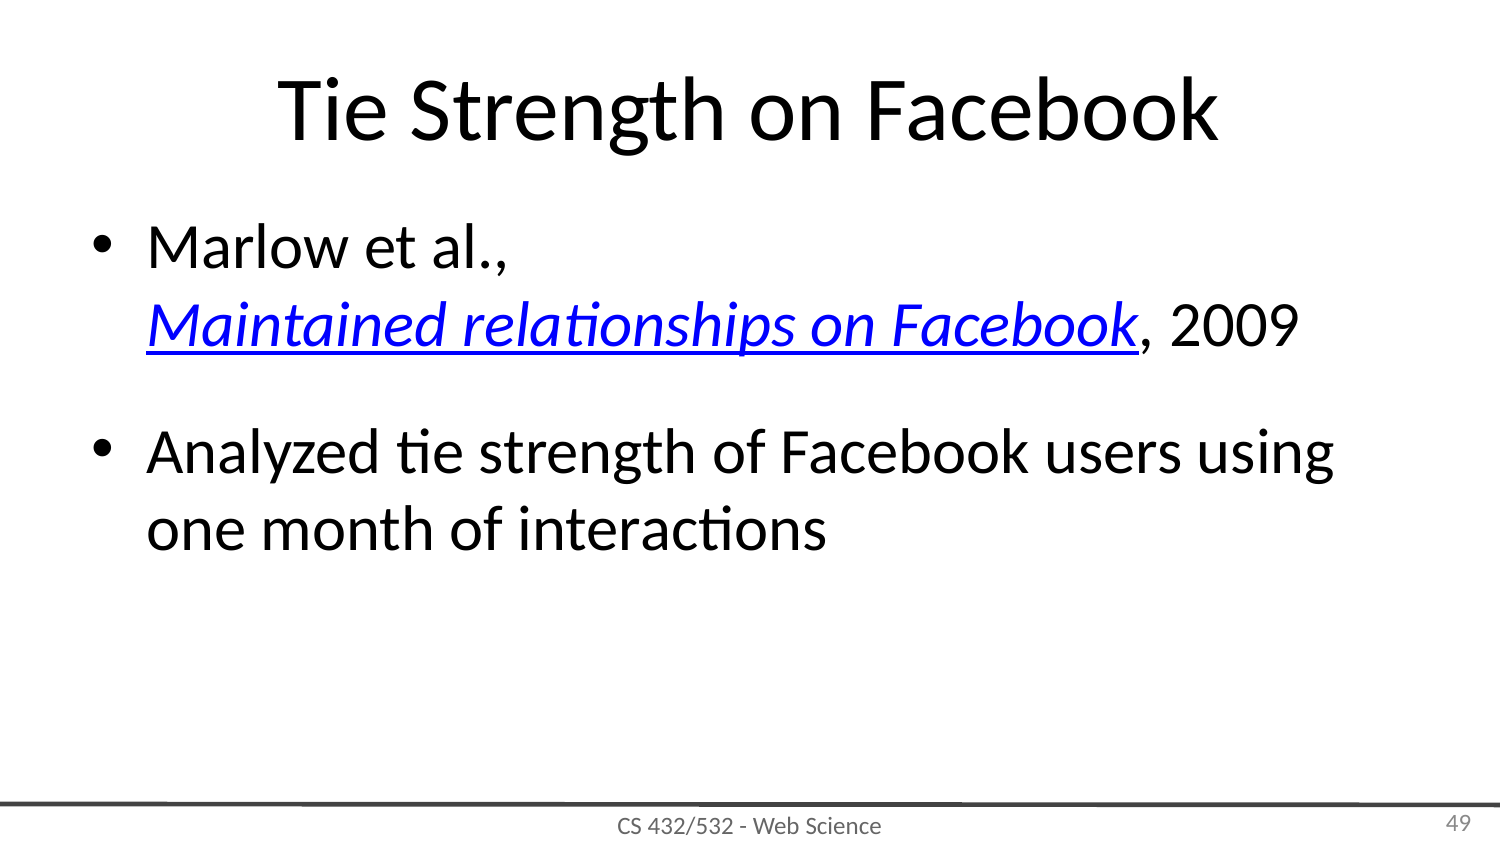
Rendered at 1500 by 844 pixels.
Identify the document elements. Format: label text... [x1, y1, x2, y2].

slide_number ‹#› [1136, 798, 1487, 844]
title Tie Strength on Facebook [75, 33, 1425, 175]
list Marlow et al., Maintained relationships on Facebook, 2009 Analyzed tie strength of Facebook users using one month of interactions [75, 196, 1425, 755]
